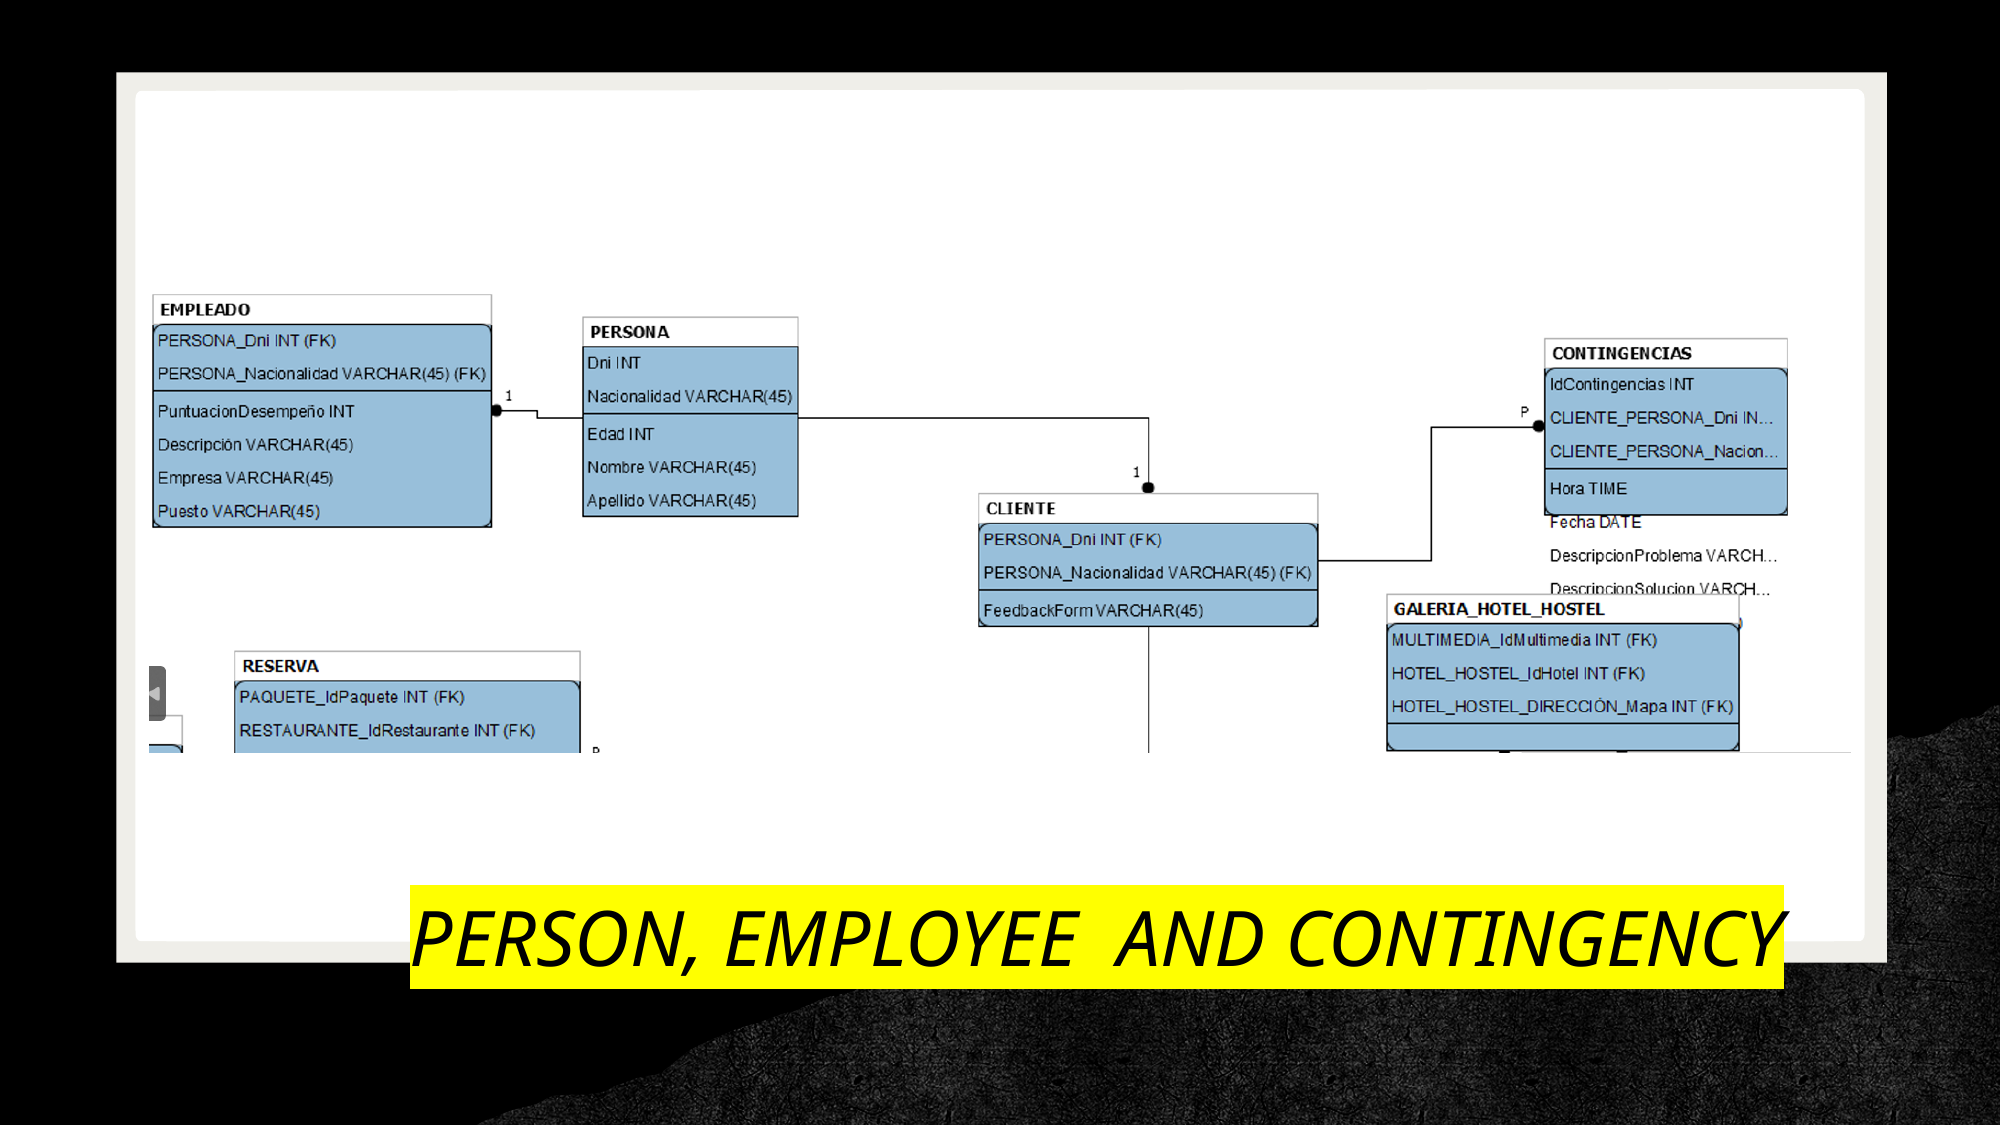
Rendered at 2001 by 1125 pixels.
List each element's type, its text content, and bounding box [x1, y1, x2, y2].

text_box [135, 89, 1865, 942]
text_box [475, 704, 2000, 1125]
title PERSON, EMPLOYEE AND CONTINGENCY [306, 768, 1800, 990]
text_box [115, 71, 1888, 964]
picture [148, 284, 1851, 753]
text_box [0, 0, 2000, 1125]
